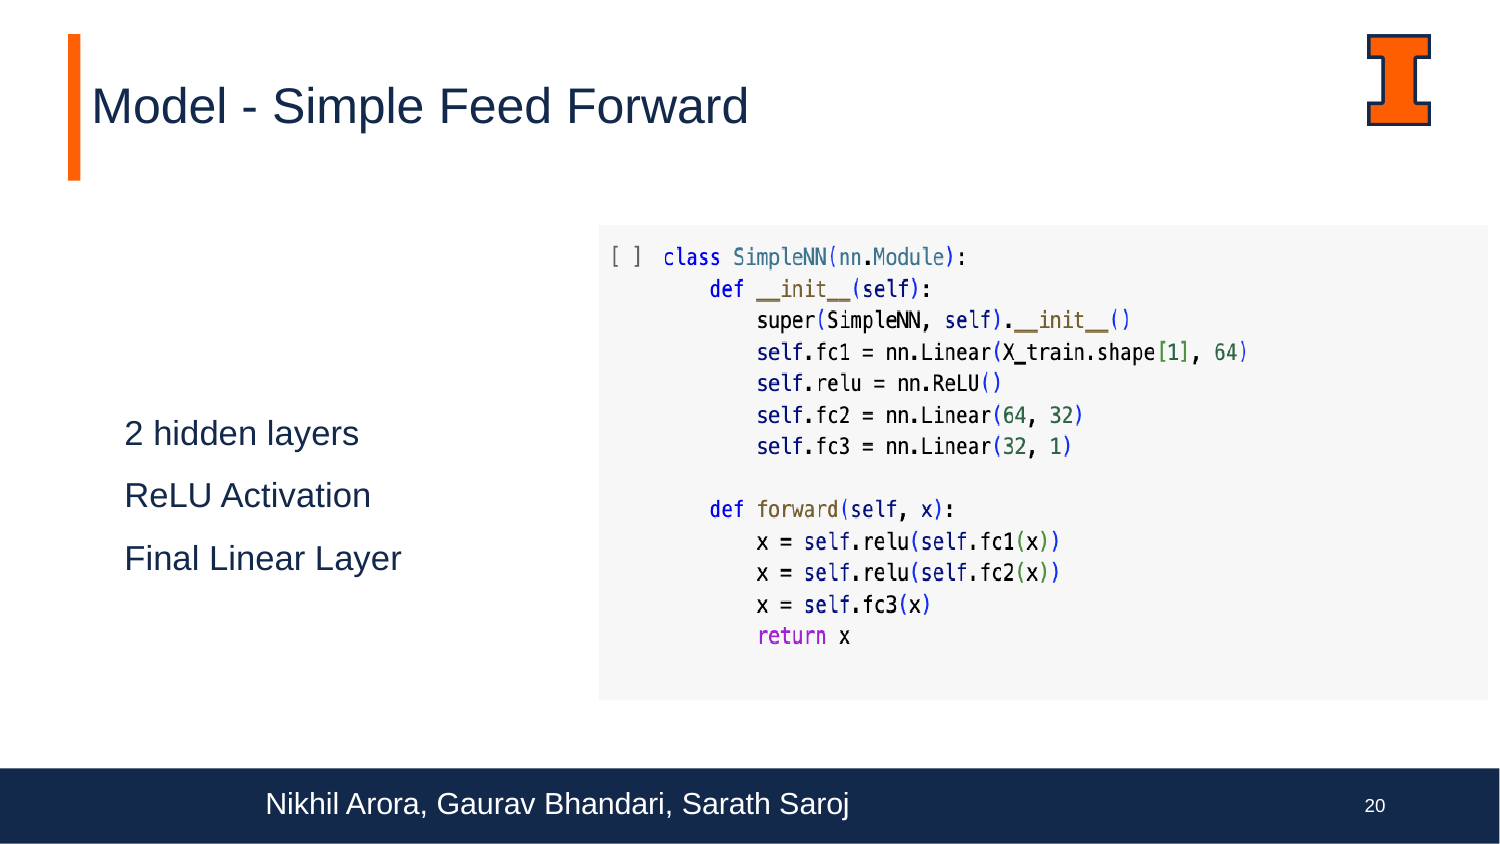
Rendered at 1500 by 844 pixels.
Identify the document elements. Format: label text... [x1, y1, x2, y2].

picture [587, 207, 1488, 716]
picture [1367, 34, 1431, 126]
list Nikhil Arora, Gaurav Bhandari, Sarath Saroj [56, 782, 1059, 827]
slide_number ‹#› [1059, 782, 1397, 827]
list 2 hidden layers ReLU Activation Final Linear Layer [41, 220, 1357, 728]
title Model - Simple Feed Forward [80, 34, 1357, 181]
